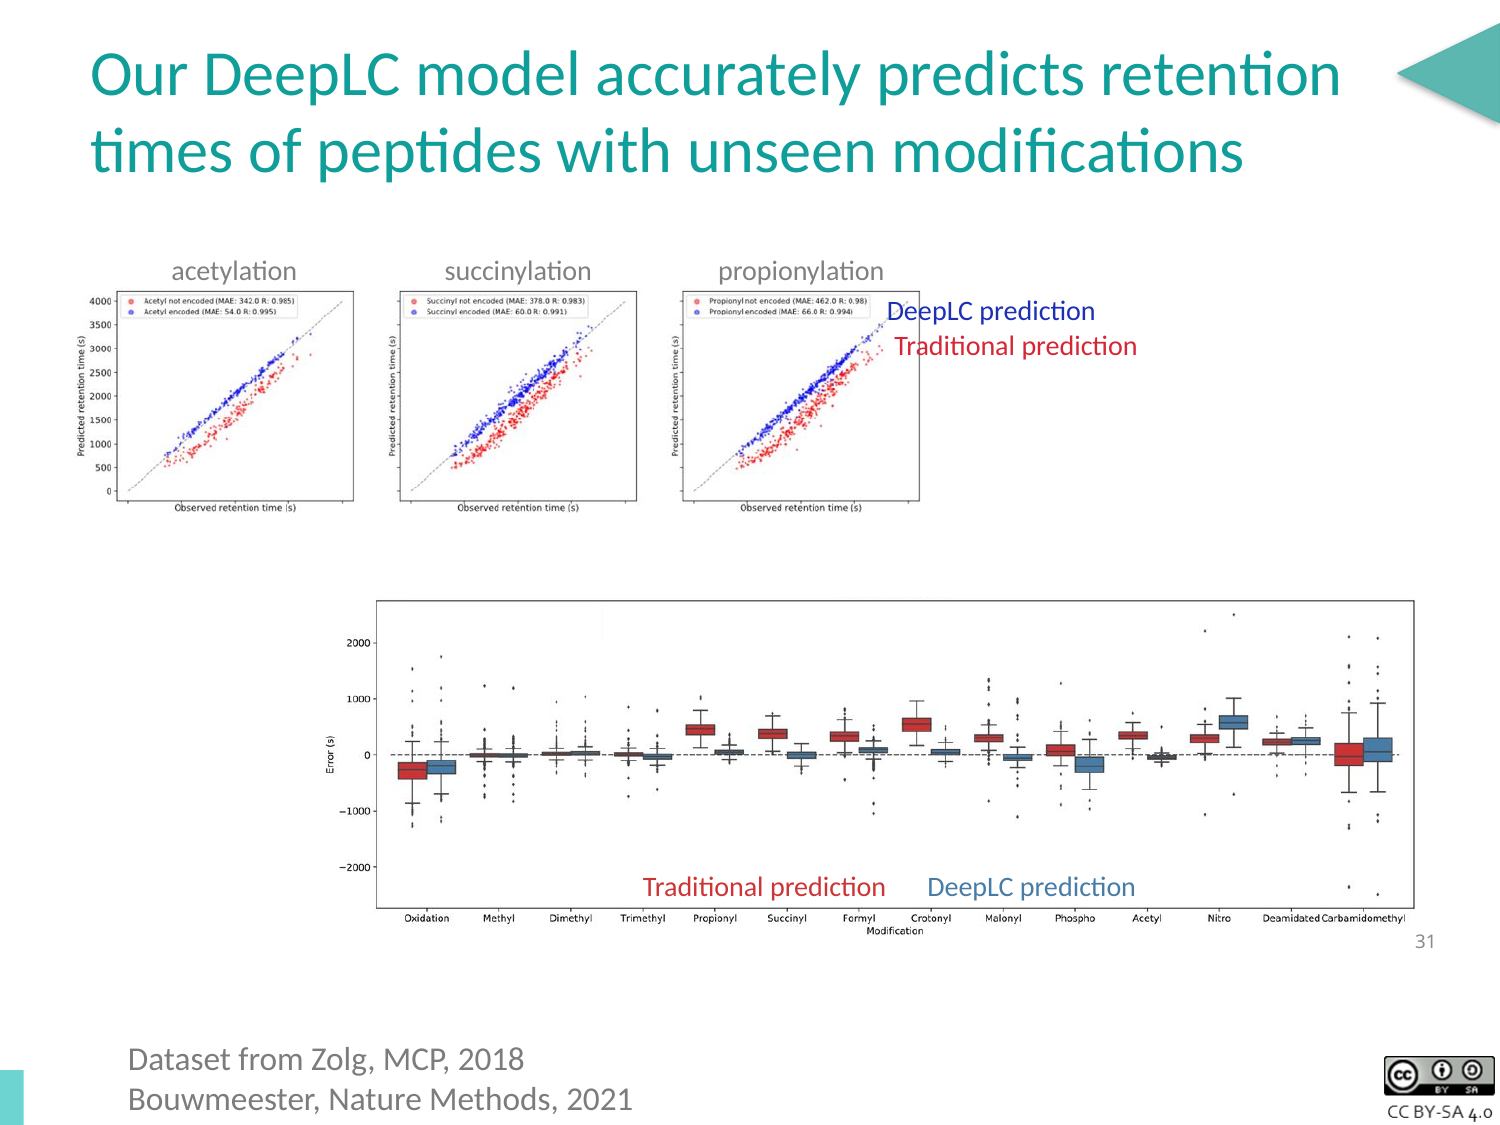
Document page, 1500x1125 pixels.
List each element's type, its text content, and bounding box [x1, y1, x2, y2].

title Our DeepLC model accurately predicts retention times of peptides with unseen modifications [75, 23, 1399, 212]
text_box DeepLC prediction [926, 285, 1209, 334]
picture [74, 276, 922, 522]
text_box acetylation [156, 245, 313, 274]
picture [1375, 1056, 1500, 1125]
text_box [324, 597, 1416, 936]
text_box Traditional prediction [926, 320, 1216, 369]
text_box propionylation [703, 245, 900, 274]
text_box succinylation [429, 245, 607, 274]
text_box Dataset from Zolg, MCP, 2018 Bouwmeester, Nature Methods, 2021 [113, 1029, 649, 1125]
